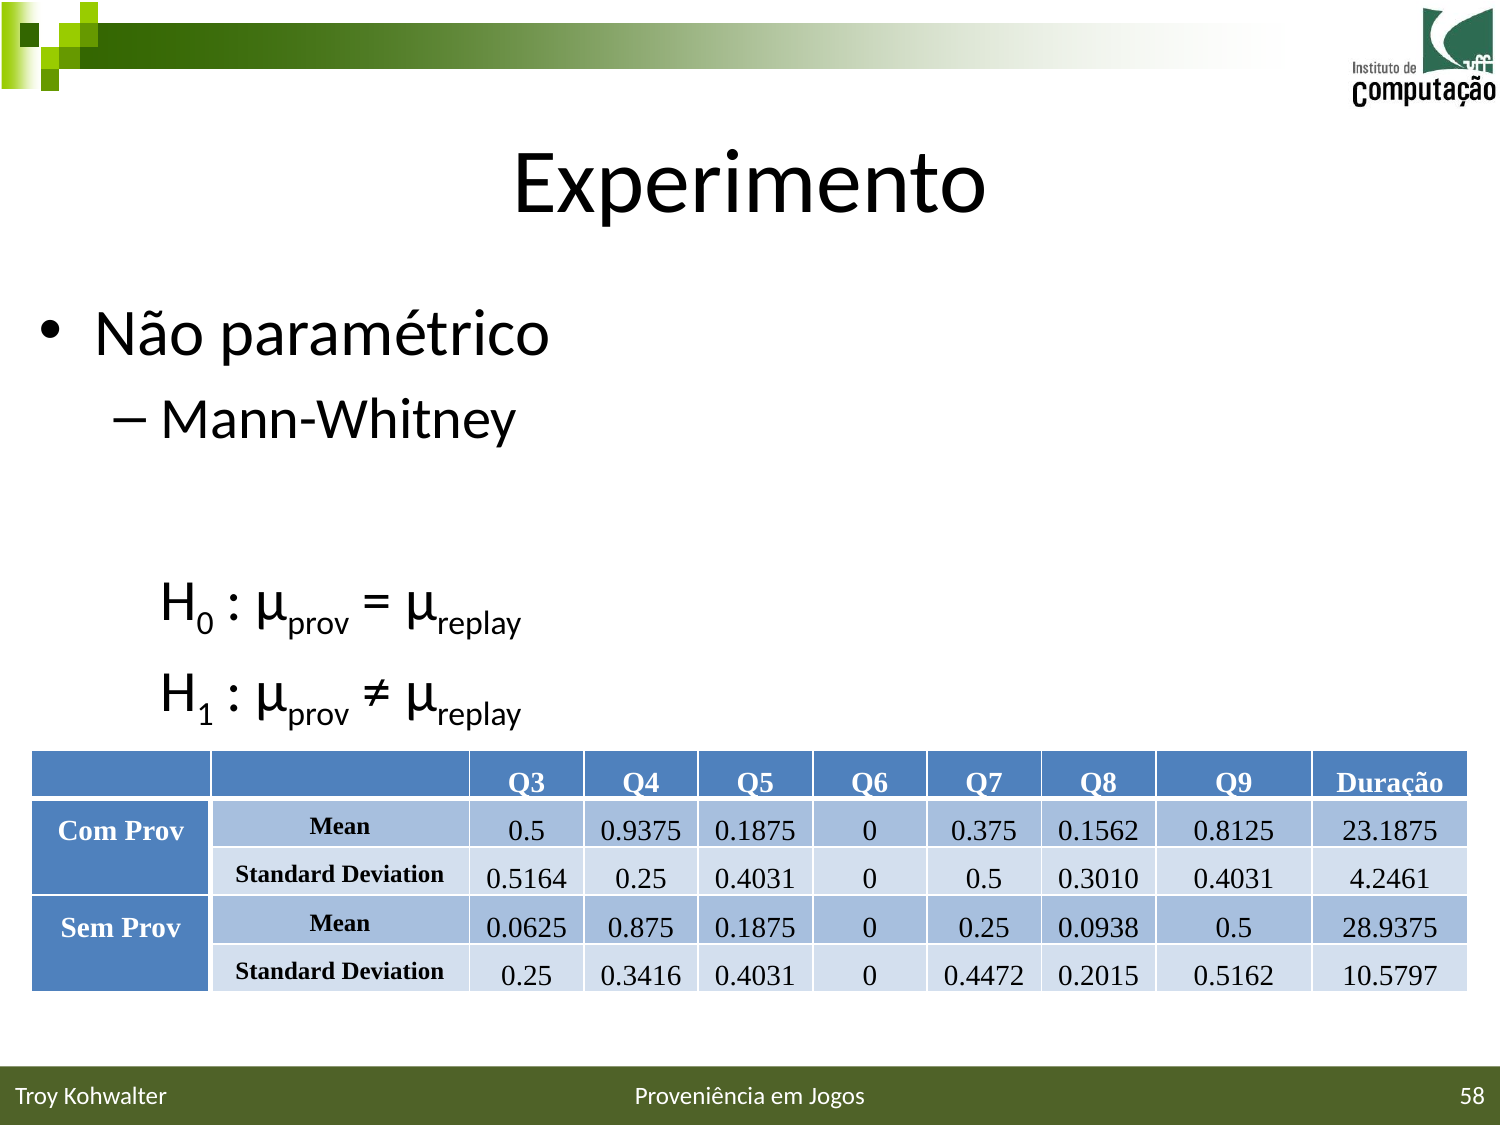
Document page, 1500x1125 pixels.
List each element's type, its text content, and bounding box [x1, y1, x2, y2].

table_cell 0 [814, 945, 926, 991]
table_header Q9 [1157, 751, 1311, 796]
table_header Q7 [928, 751, 1041, 796]
table_cell 0 [814, 896, 926, 943]
table_cell Mean [213, 896, 469, 943]
table_header Q8 [1042, 751, 1155, 796]
table_cell 0.5 [470, 801, 583, 846]
table_cell Com Prov [32, 801, 208, 894]
table_cell 0.875 [585, 896, 697, 943]
table_cell 0.3010 [1042, 848, 1155, 894]
slide_number 58 [1149, 1065, 1500, 1125]
slide_number Troy Kohwalter [0, 1065, 350, 1125]
table_cell 0.5 [1157, 896, 1311, 943]
table_cell 0.4472 [928, 945, 1041, 991]
table_cell Mean [213, 801, 469, 846]
table_cell 23.1875 [1313, 801, 1467, 846]
table_header Q5 [699, 751, 812, 796]
table_cell Standard Deviation [213, 848, 469, 894]
table_cell 0.1875 [699, 896, 812, 943]
table_cell 0.5 [928, 848, 1041, 894]
table_cell 10.5797 [1313, 945, 1467, 991]
table_cell 0 [814, 801, 926, 846]
table_cell Sem Prov [32, 896, 208, 991]
table_cell 4.2461 [1313, 848, 1467, 894]
table_cell 28.9375 [1313, 896, 1467, 943]
table_cell 0.5164 [470, 848, 583, 894]
table_cell 0.0938 [1042, 896, 1155, 943]
table_cell 0.25 [928, 896, 1041, 943]
table_cell 0.0625 [470, 896, 583, 943]
table_cell 0.4031 [699, 848, 812, 894]
title Experimento [75, 82, 1425, 270]
table_header Q4 [585, 751, 697, 796]
table_cell 0.2015 [1042, 945, 1155, 991]
list Não paramétrico Mann-Whitney H0 : μprov = μreplay H1 : μprov ≠ μreplay [23, 281, 1477, 1055]
table_cell 0.1562 [1042, 801, 1155, 846]
table_cell 0.25 [585, 848, 697, 894]
table_cell 0.4031 [699, 945, 812, 991]
table_header Q6 [814, 751, 926, 796]
table_cell 0.1875 [699, 801, 812, 846]
table_cell Standard Deviation [213, 945, 469, 991]
table_cell 0.25 [470, 945, 583, 991]
table_cell 0.8125 [1157, 801, 1311, 846]
table_header Duração [1313, 751, 1467, 796]
table_header [212, 751, 469, 796]
table_header Q3 [470, 751, 583, 796]
table_cell 0.3416 [585, 945, 697, 991]
table_cell 0.375 [928, 801, 1041, 846]
table_cell 0.5162 [1157, 945, 1311, 991]
table_cell 0.9375 [585, 801, 697, 846]
table_header [32, 751, 210, 796]
table_cell 0 [814, 848, 926, 894]
footer Proveniência em Jogos [512, 1065, 988, 1125]
table_cell 0.4031 [1157, 848, 1311, 894]
